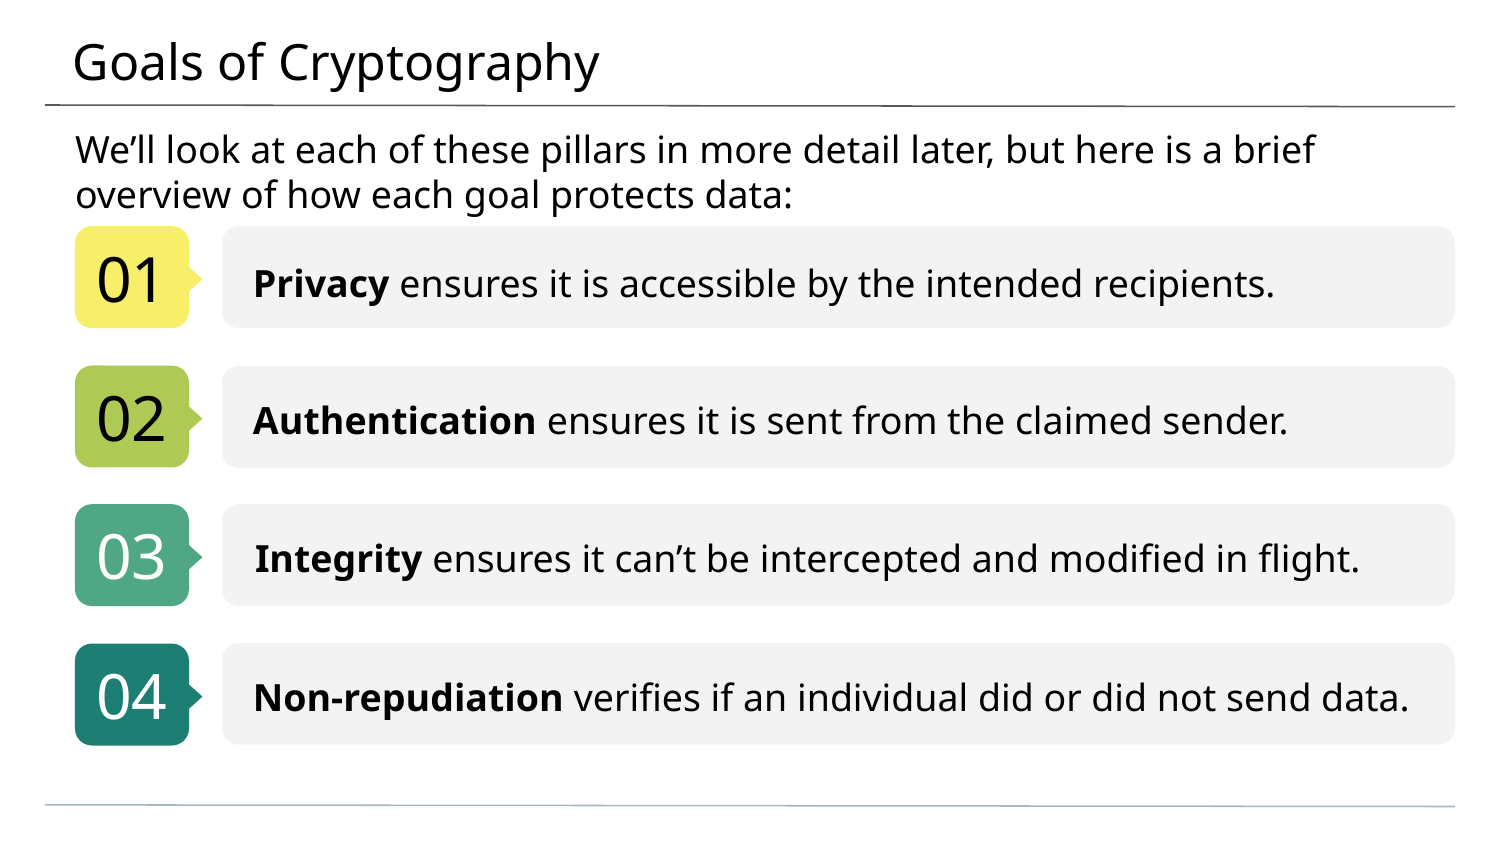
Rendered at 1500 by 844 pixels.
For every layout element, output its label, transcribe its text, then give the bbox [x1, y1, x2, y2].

subtitle We’ll look at each of these pillars in more detail later, but here is a brief overview of how each goal protects data: [0, 110, 1500, 171]
subtitle Non-repudiation verifies if an individual did or did not send data. [0, 642, 1500, 743]
subtitle Privacy ensures it is accessible by the intended recipients. [0, 229, 1500, 329]
title Goals of Cryptography [0, 0, 1500, 88]
subtitle Integrity ensures it can’t be intercepted and modified in flight. [0, 504, 1500, 605]
subtitle Authentication ensures it is sent from the claimed sender. [0, 366, 1500, 466]
